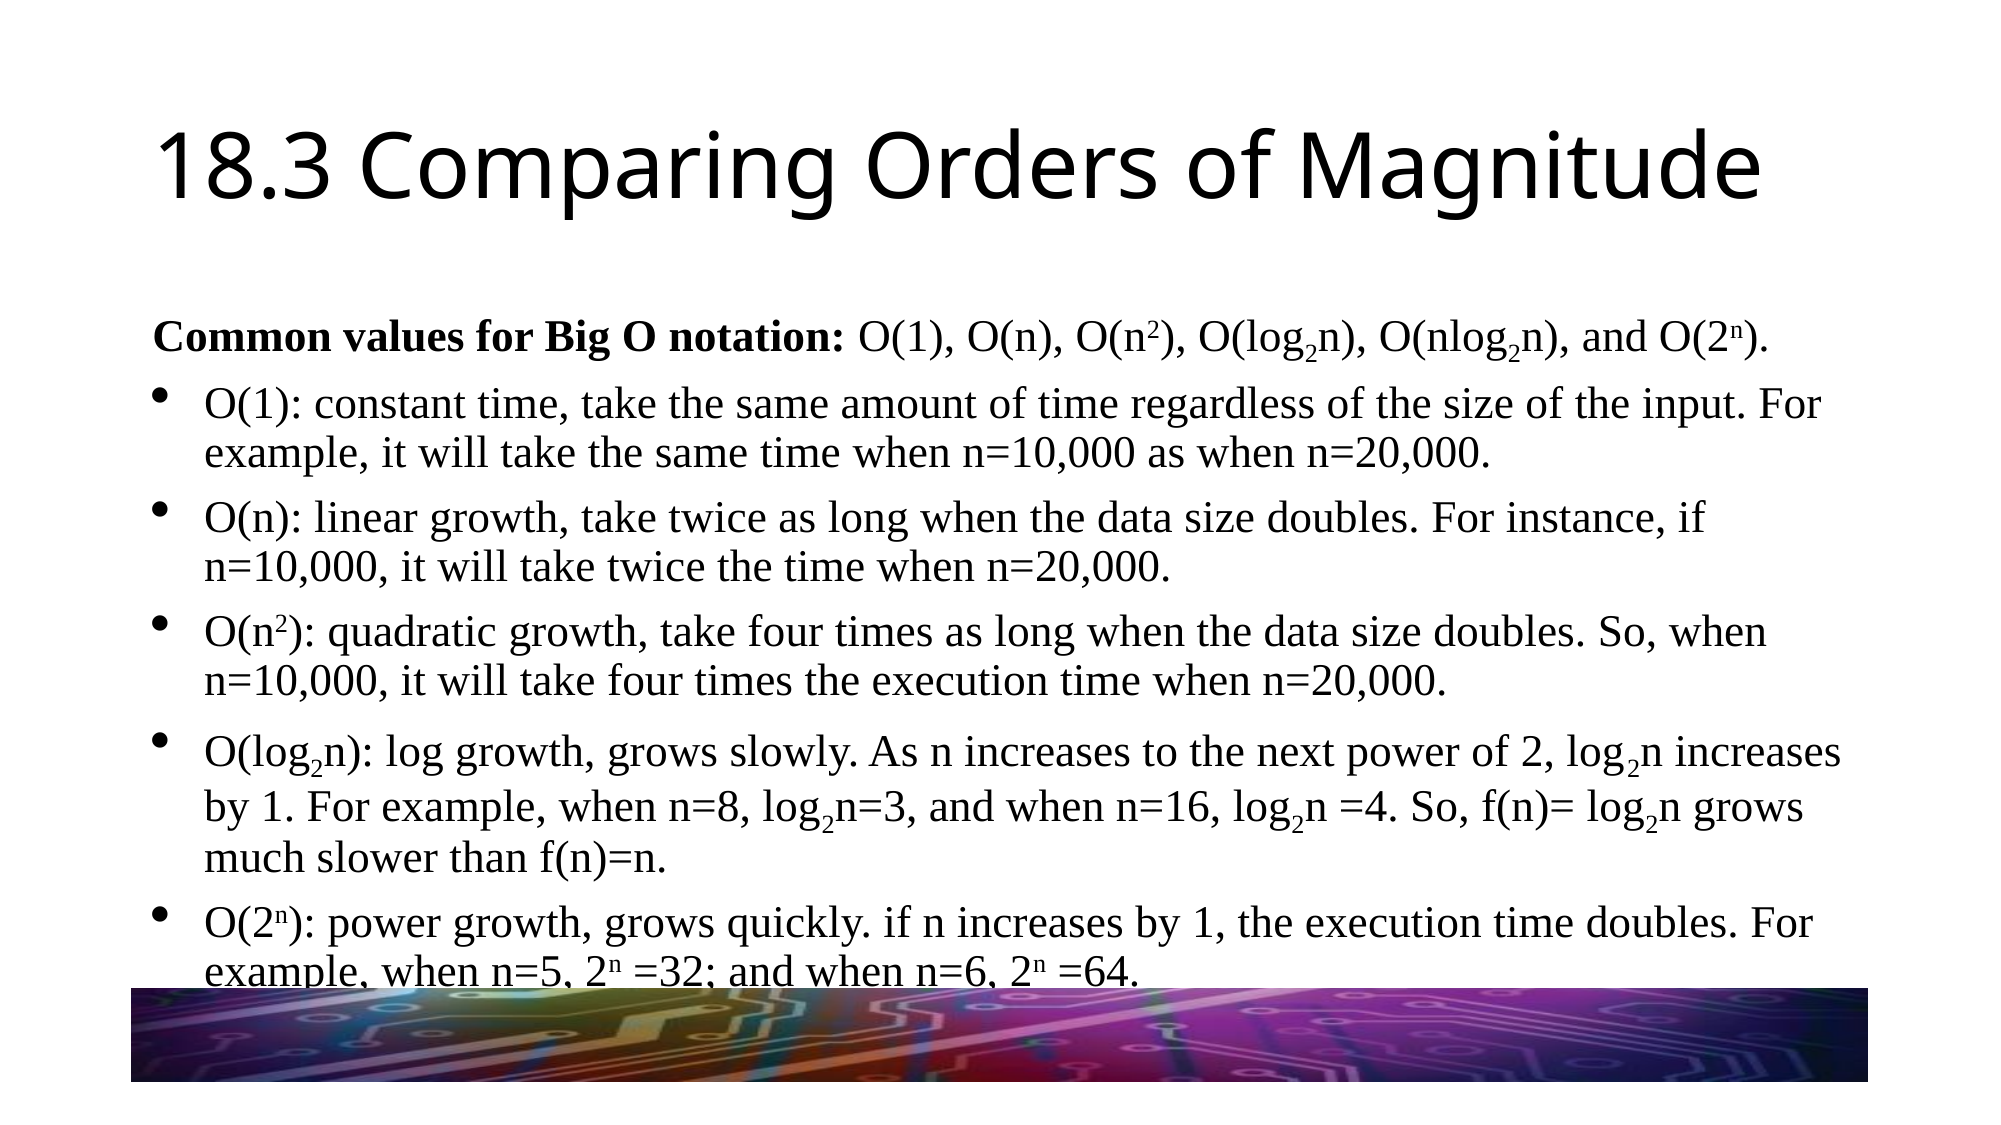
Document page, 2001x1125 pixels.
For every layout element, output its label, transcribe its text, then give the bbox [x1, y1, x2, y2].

picture [131, 988, 1869, 1083]
title 18.3 Comparing Orders of Magnitude [137, 59, 1863, 278]
list Common values for Big O notation: O(1), O(n), O(n2), O(log2​n), O(nlog2​n), and O(2n). O(1): constant time, take the same amount of time regardless of the size of the input. For example, it will take the same time when n=10,000 as when n=20,000. O(n): linear growth, take twice as long when the data size doubles. For instance, if n=10,000, it will take twice the time when n=20,000. O(n2): quadratic growth, take four times as long when the data size doubles. So, when n=10,000, it will take four times the execution time when n=20,000. O(log2​n): log growth, grows slowly. As n increases to the next power of 2, log2​n increases by 1. For example, when n=8, log2​n=3, and when n=16, log2​n =4. So, f(n)= log2​n grows much slower than f(n)=n. O(2n): power growth, grows quickly. if n increases by 1, the execution time doubles. For example, when n=5, 2n =32; and when n=6, 2n =64. [137, 299, 1863, 988]
